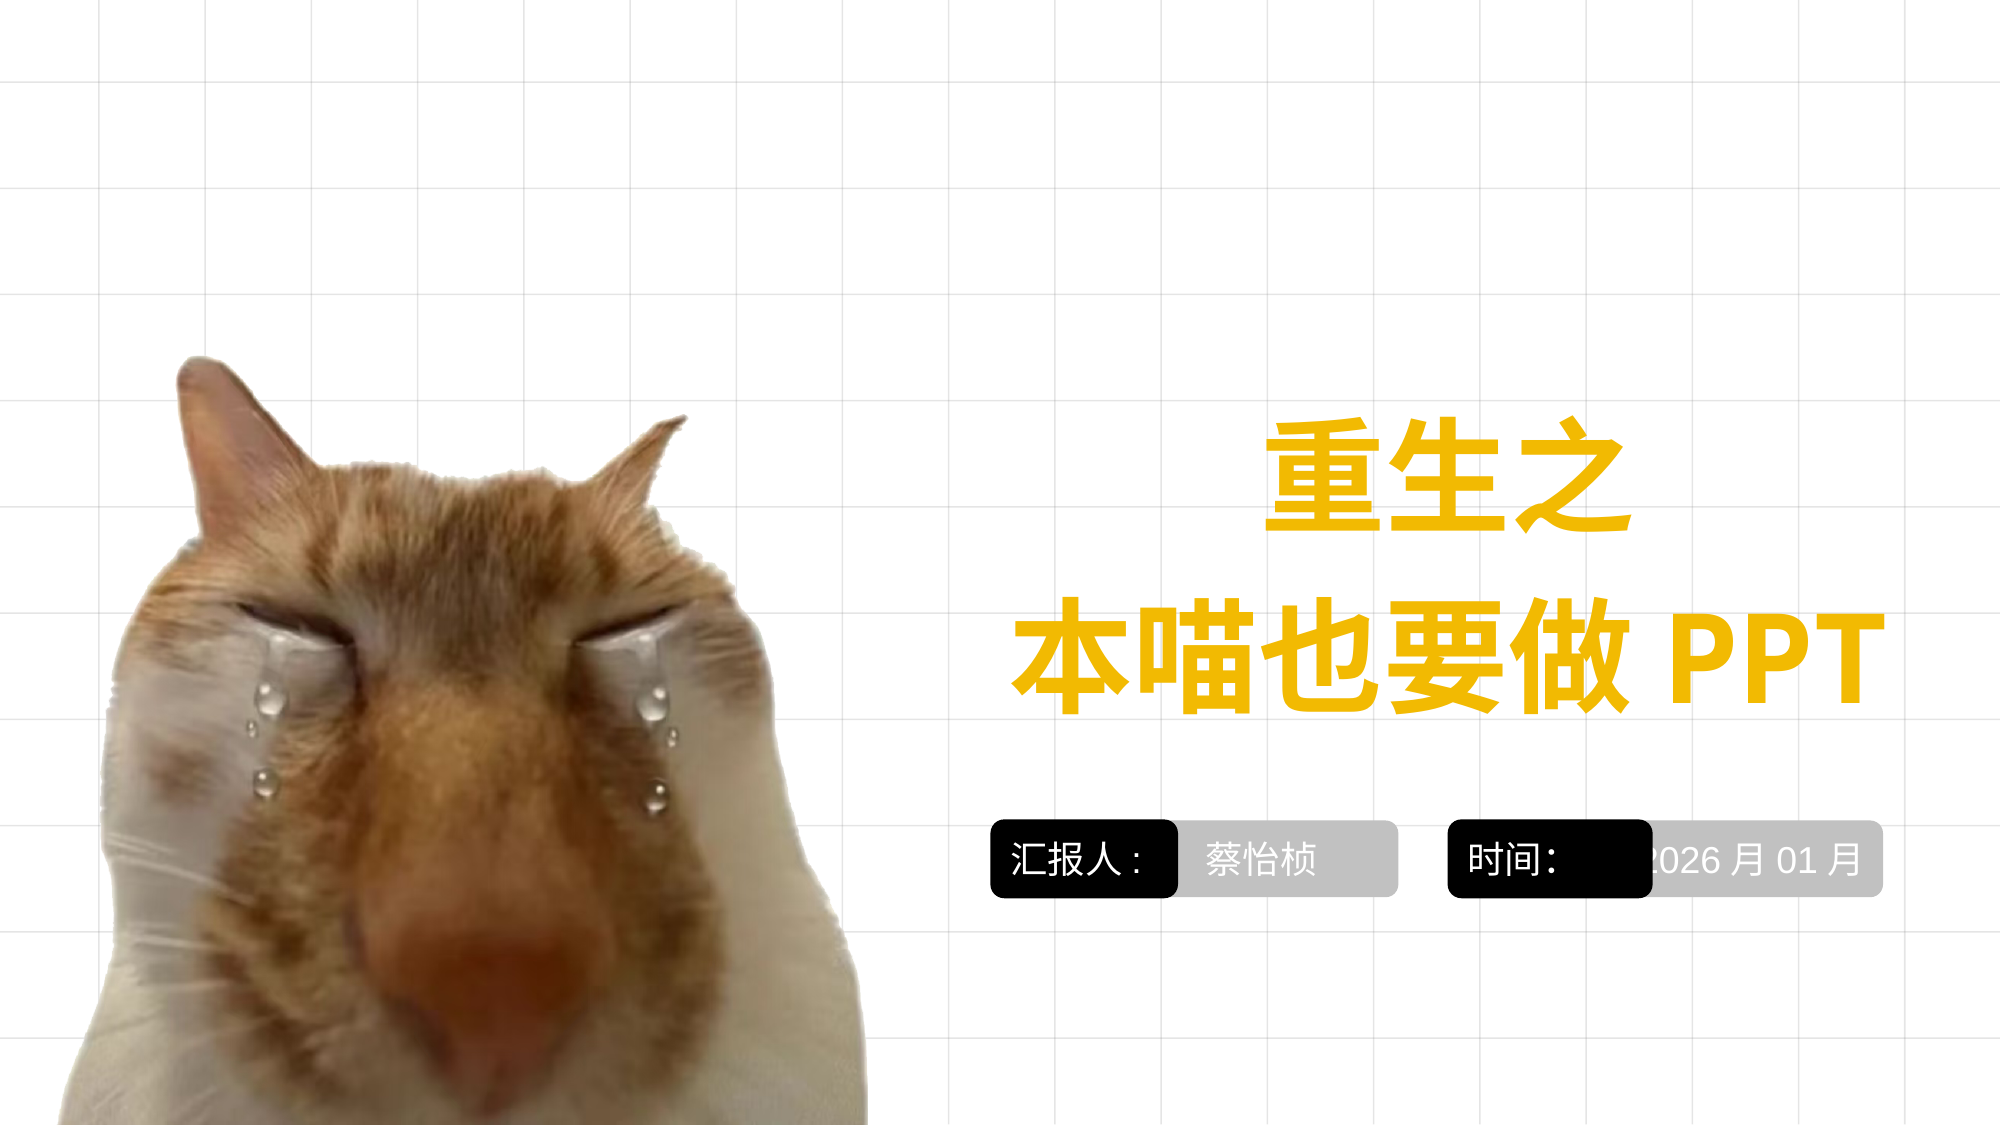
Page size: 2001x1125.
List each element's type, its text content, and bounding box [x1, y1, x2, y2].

text_box 时间： [1447, 819, 1653, 899]
text_box 重生之 本喵也要做PPT [991, 361, 1906, 916]
text_box 汇报人: [990, 819, 1179, 899]
picture [45, 322, 875, 1125]
text_box 2026月01月 [1641, 819, 1885, 899]
text_box 蔡怡桢 [1167, 819, 1400, 899]
